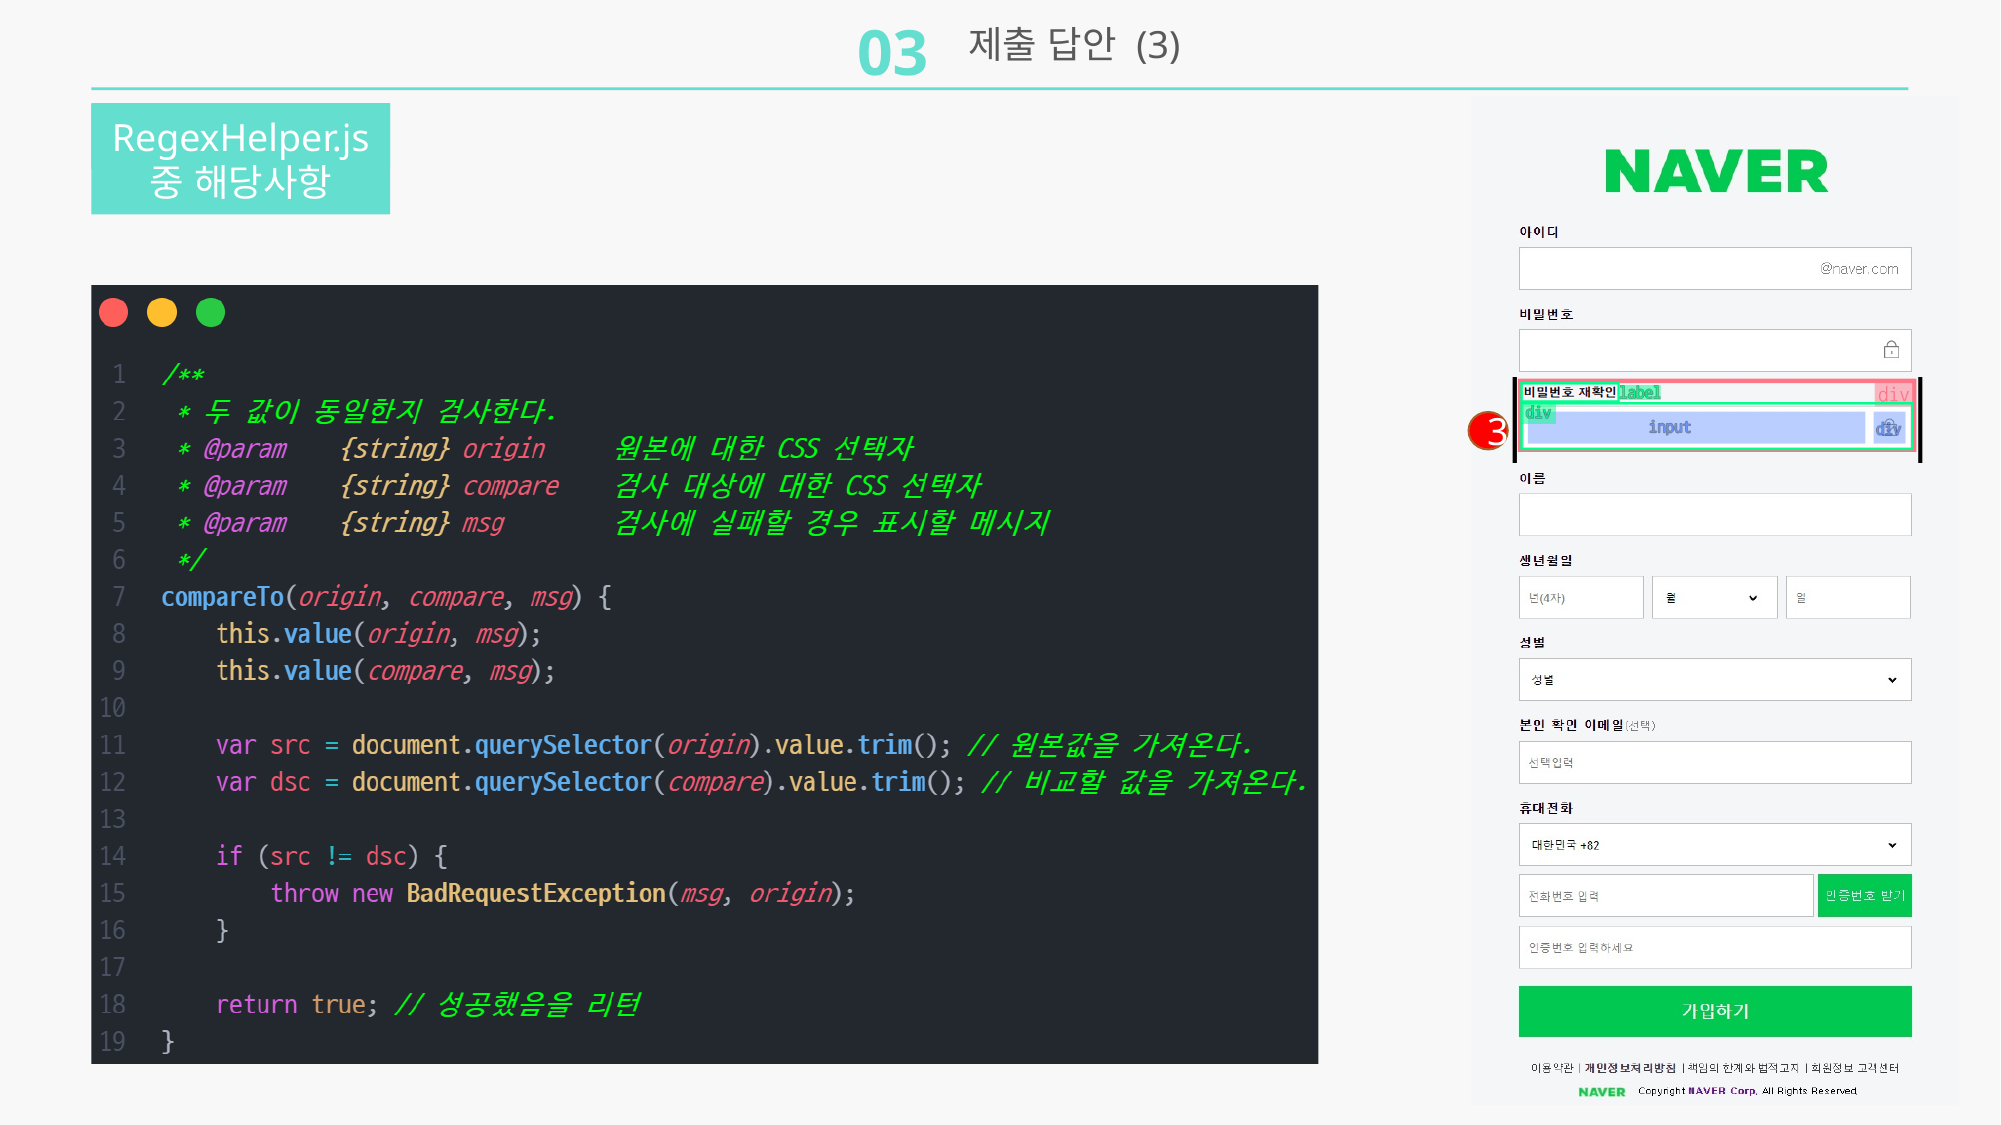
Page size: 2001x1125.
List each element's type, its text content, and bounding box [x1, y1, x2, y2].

picture [1471, 96, 1959, 1105]
text_box RegexHelper.js 중 해당사항 [90, 103, 391, 216]
text_box [90, 86, 842, 91]
picture [91, 285, 1319, 1064]
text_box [842, 5, 1562, 97]
text_box 3 [1467, 419, 1471, 442]
text_box [1562, 86, 1909, 91]
